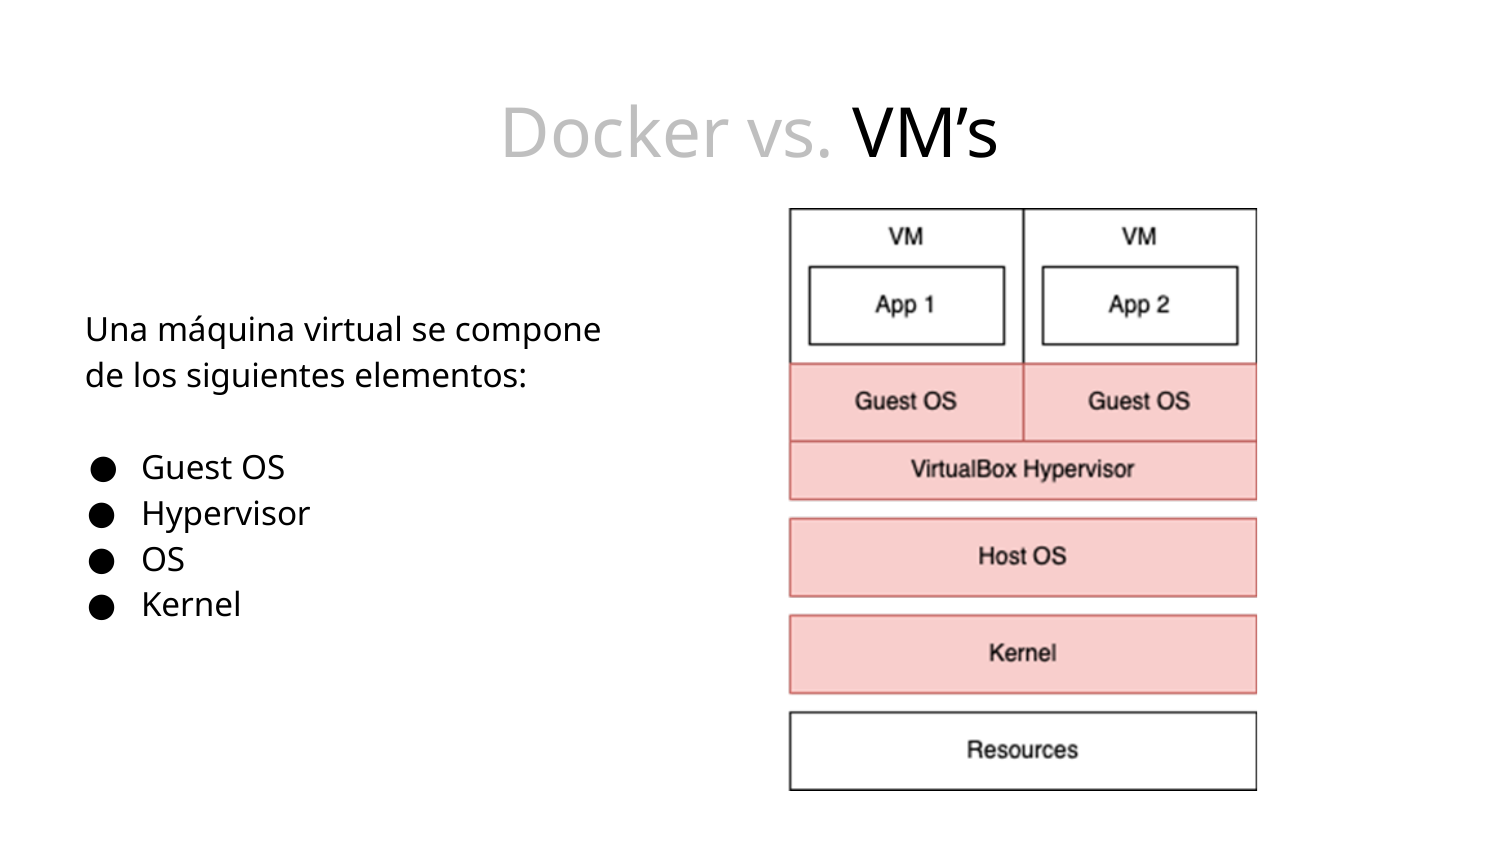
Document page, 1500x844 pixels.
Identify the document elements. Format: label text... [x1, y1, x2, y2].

picture [786, 208, 1258, 791]
title Docker vs. VM’s [51, 72, 1449, 209]
text_box Una máquina virtual se compone de los siguientes elementos: Guest OS Hypervisor OS Kernel [51, 208, 641, 763]
